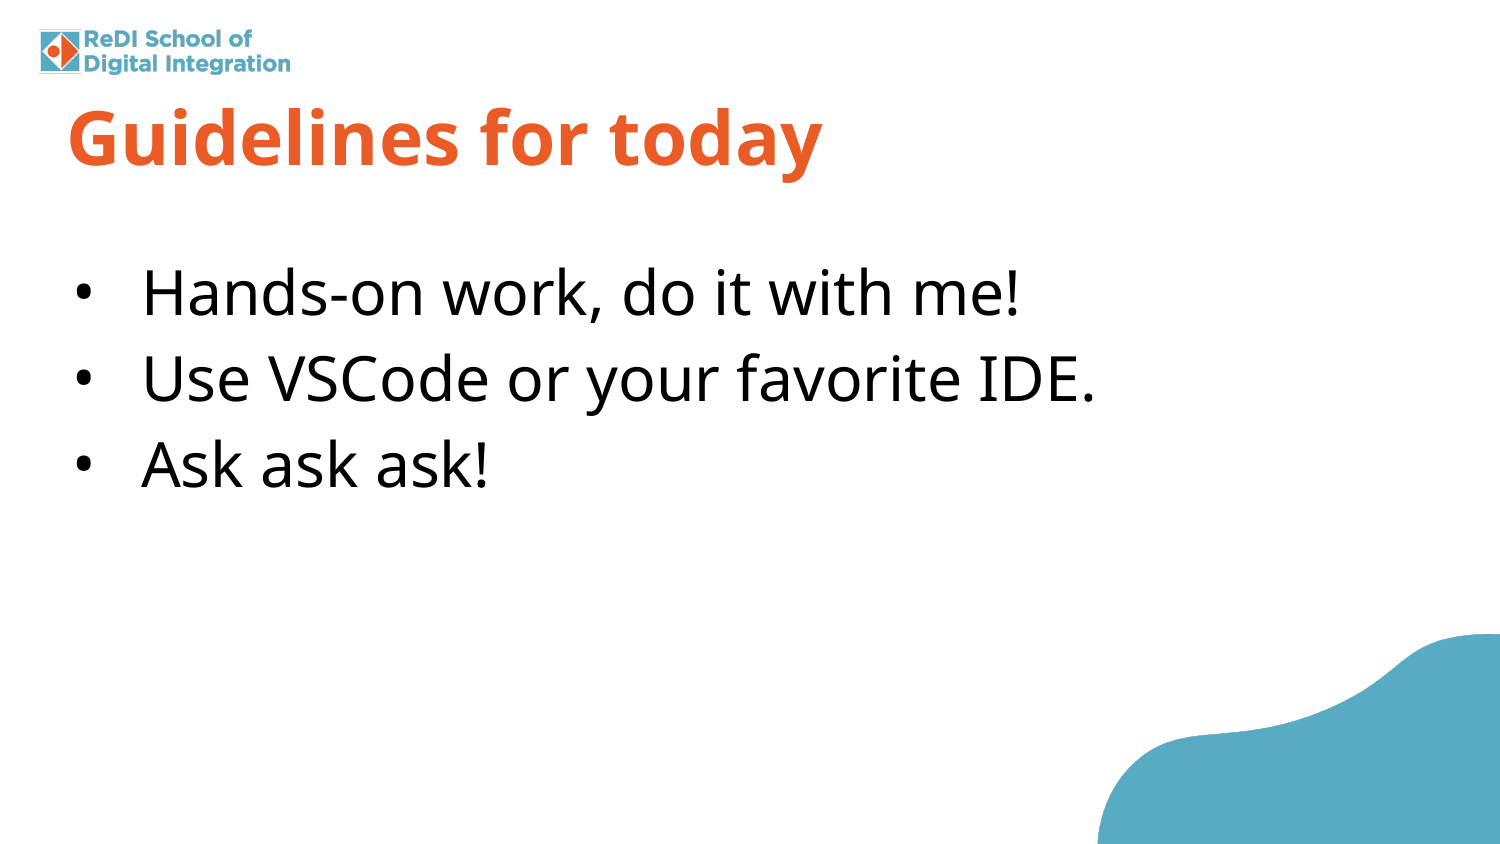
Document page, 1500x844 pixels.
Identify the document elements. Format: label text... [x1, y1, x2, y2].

picture [38, 27, 291, 75]
picture [1097, 634, 1500, 844]
list Hands-on work, do it with me! Use VSCode or your favorite IDE. Ask ask ask! [51, 226, 1449, 608]
title Guidelines for today [51, 75, 1449, 170]
